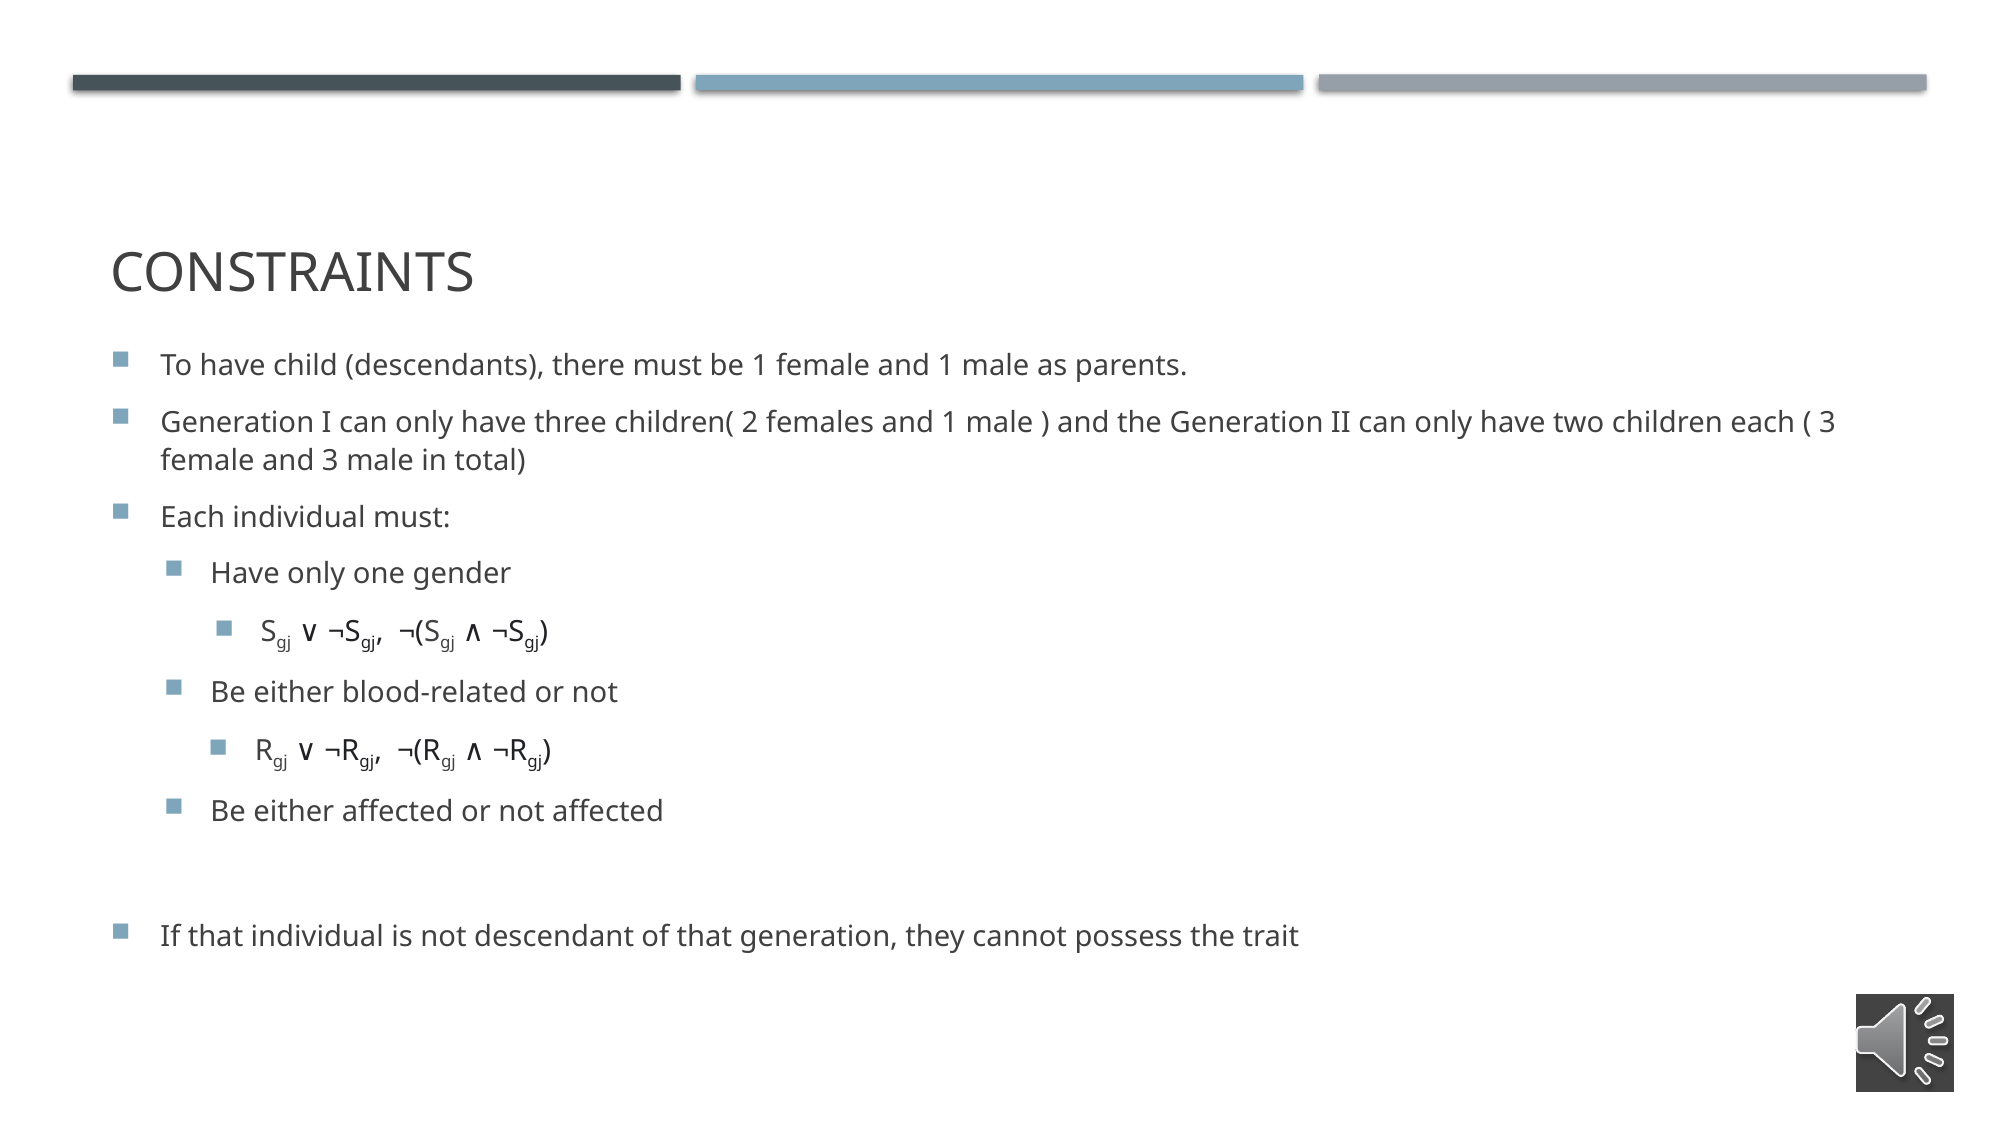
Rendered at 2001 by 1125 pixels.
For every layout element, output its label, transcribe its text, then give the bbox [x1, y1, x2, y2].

picture [1854, 992, 1956, 1094]
title Constraints [95, 115, 1905, 311]
